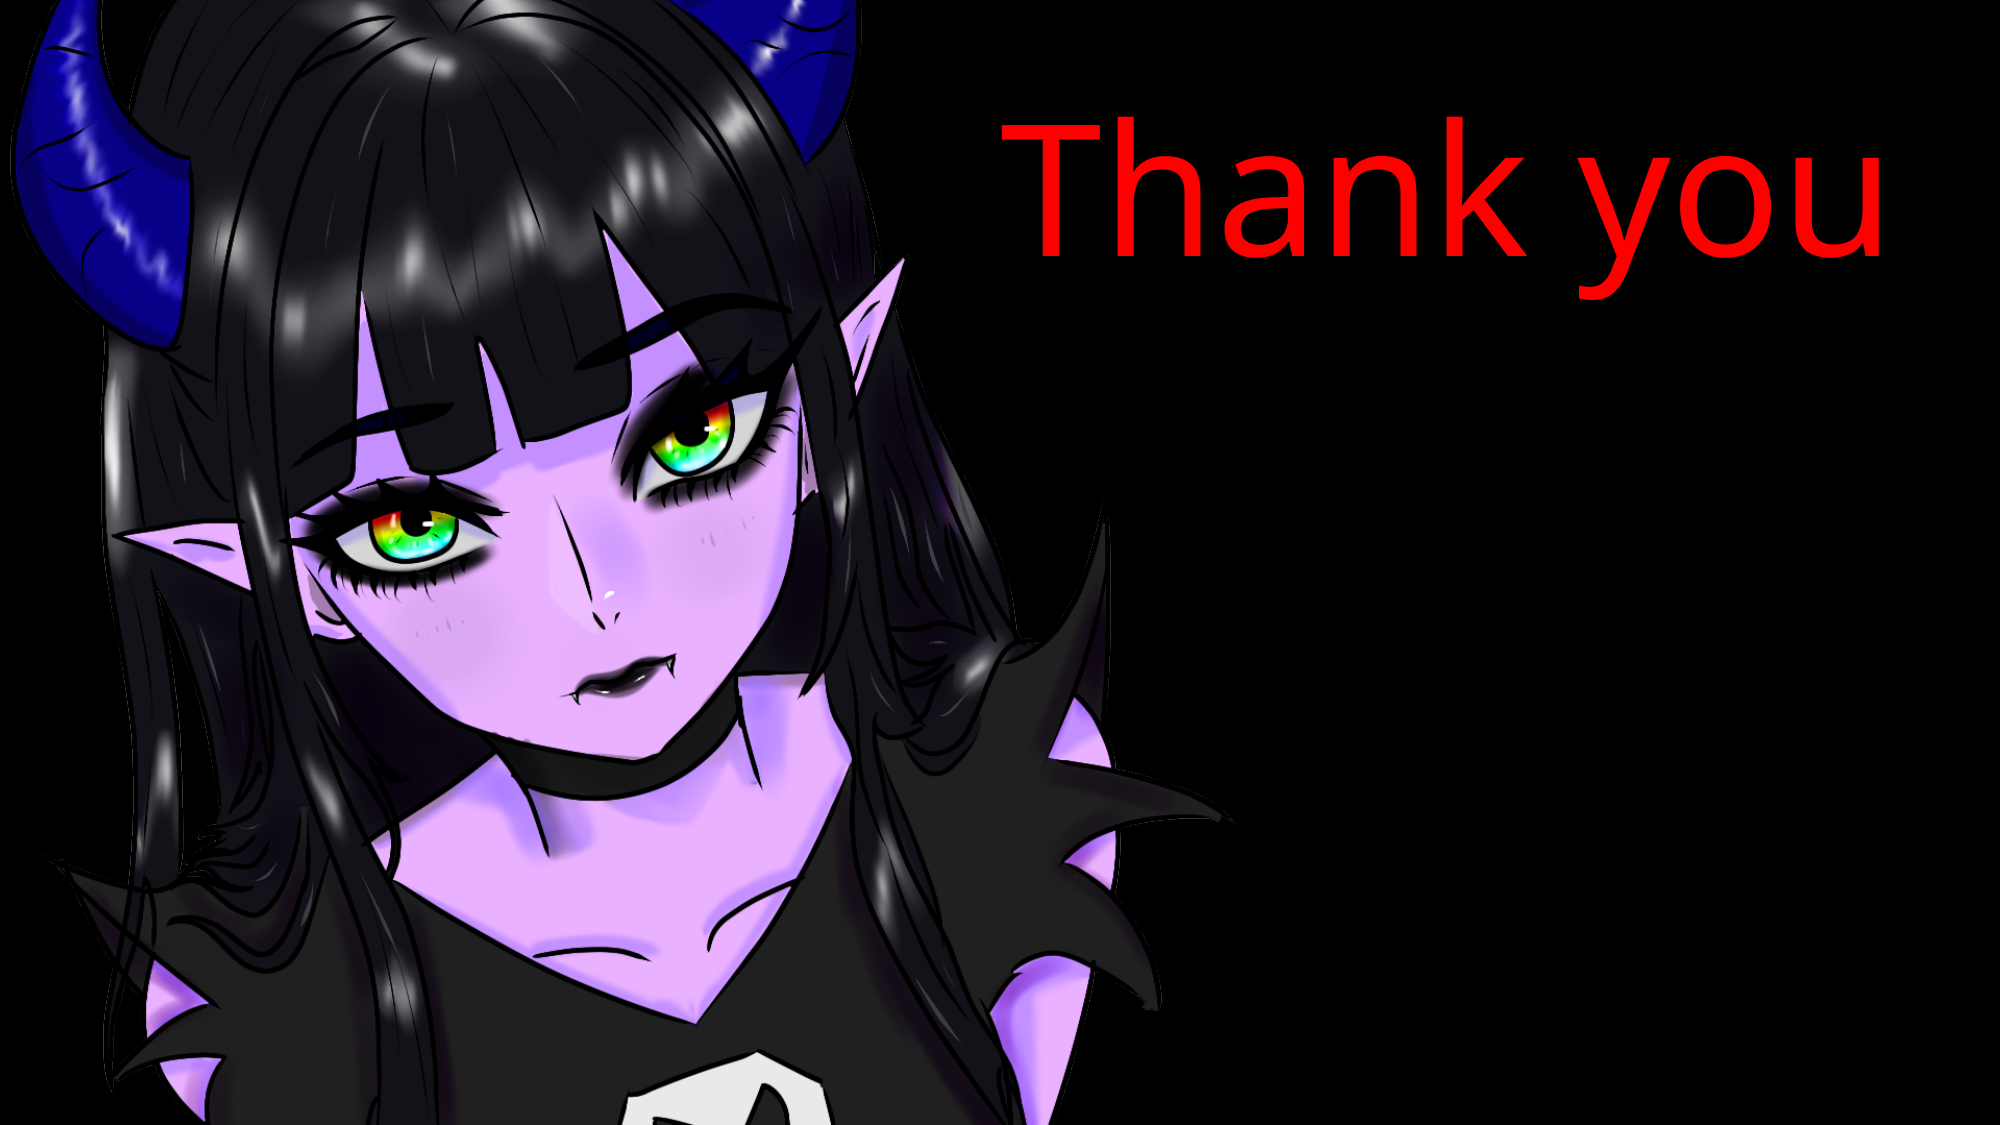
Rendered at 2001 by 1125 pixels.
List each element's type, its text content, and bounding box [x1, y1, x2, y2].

picture [0, 0, 1648, 1125]
text_box Thank you [1648, 65, 2000, 301]
